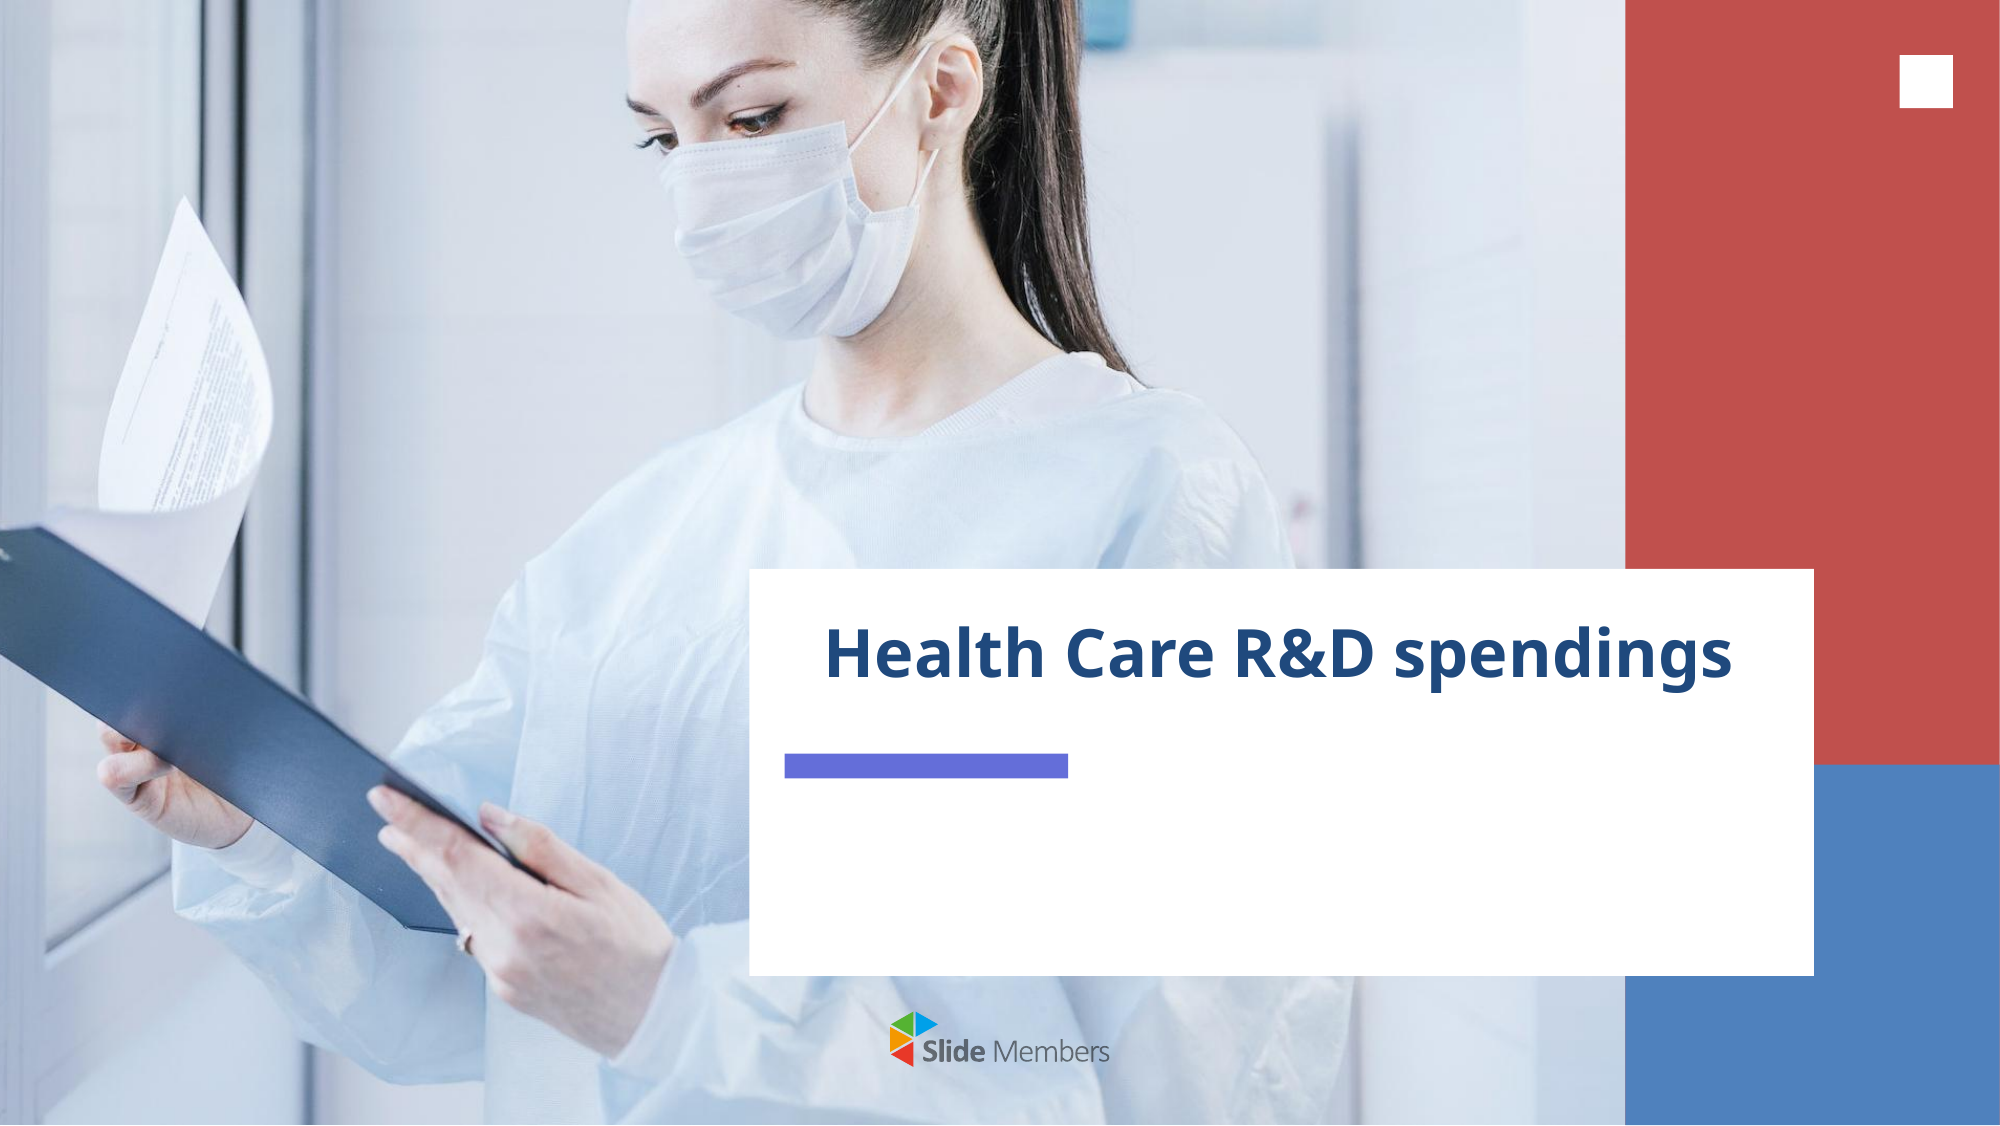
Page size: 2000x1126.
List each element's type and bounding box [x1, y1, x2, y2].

picture [0, 0, 2000, 1126]
text_box [889, 1011, 1110, 1068]
